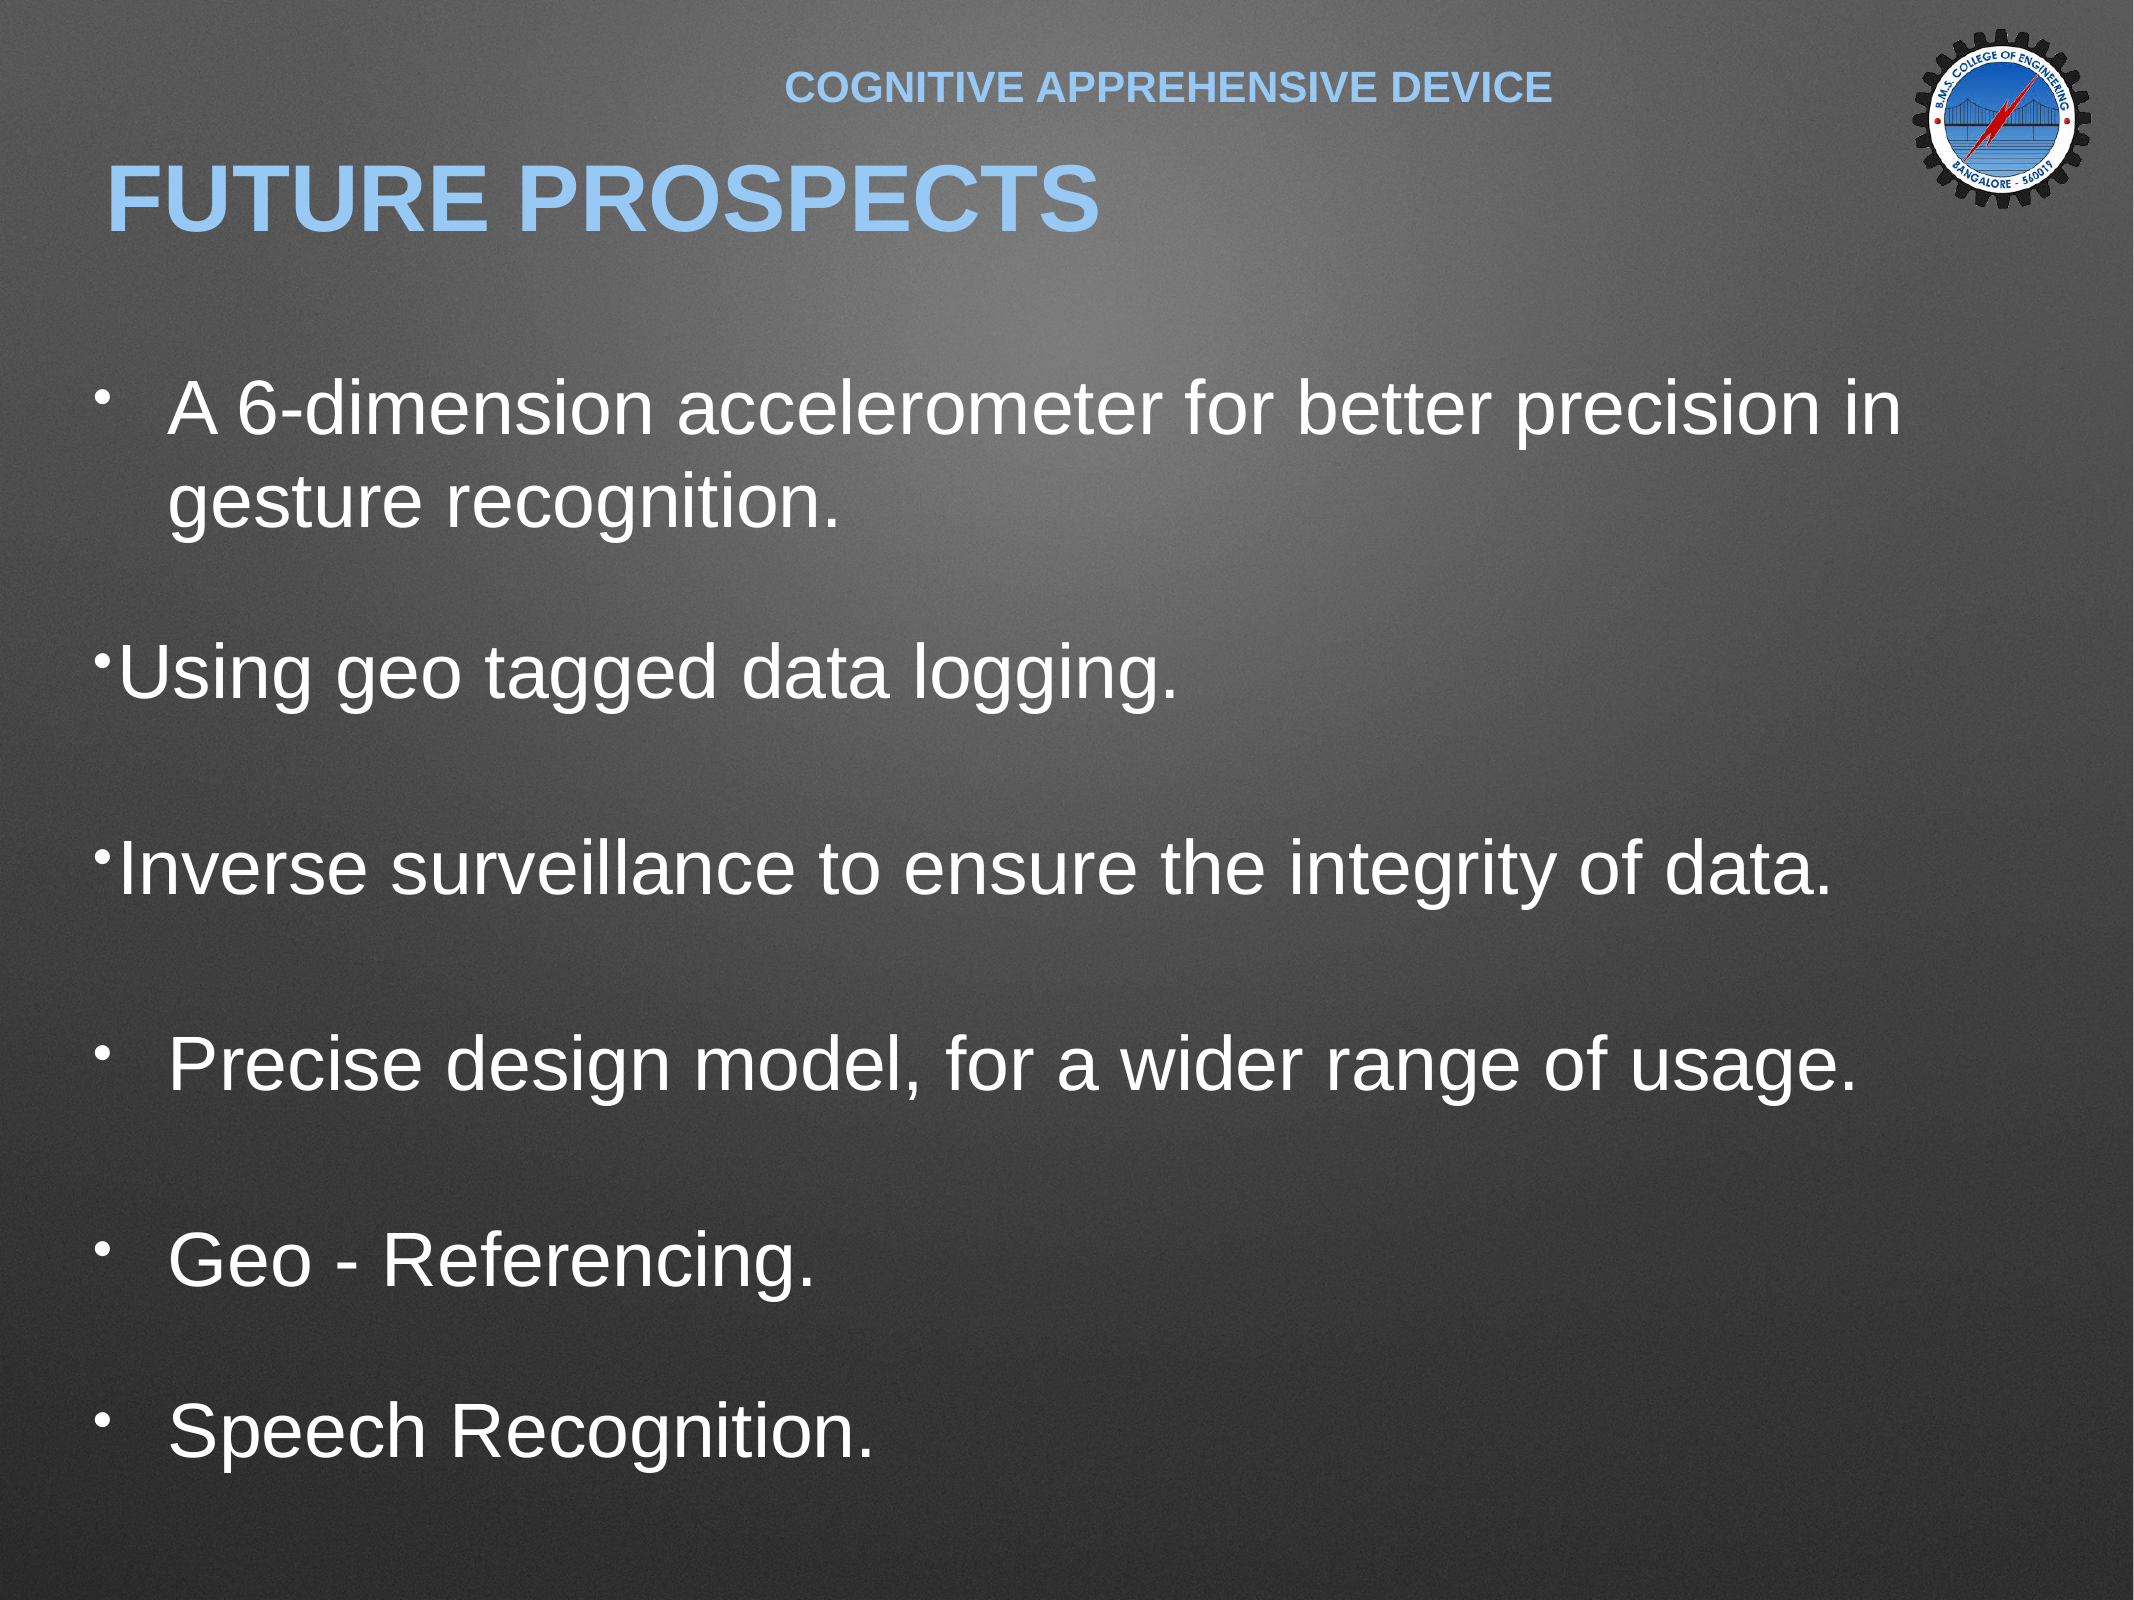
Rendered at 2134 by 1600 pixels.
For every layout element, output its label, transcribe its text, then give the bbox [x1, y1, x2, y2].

text_box Precise design model, for a wider range of usage. [84, 1005, 2049, 1115]
text_box Speech Recognition. [84, 1371, 2049, 1481]
text_box Geo - Referencing. [84, 1201, 2049, 1311]
text_box Using geo tagged data logging. [84, 613, 2049, 723]
picture [0, 0, 2134, 1600]
text_box A 6-dimension accelerometer for better precision in gesture recognition. [84, 349, 2049, 551]
text_box Inverse surveillance to ensure the integrity of data. [84, 809, 2049, 919]
text_box COGNITIVE APPREHENSIVE DEVICE [591, 42, 1822, 120]
title FUTURE PROSPECTS [94, 108, 1115, 260]
